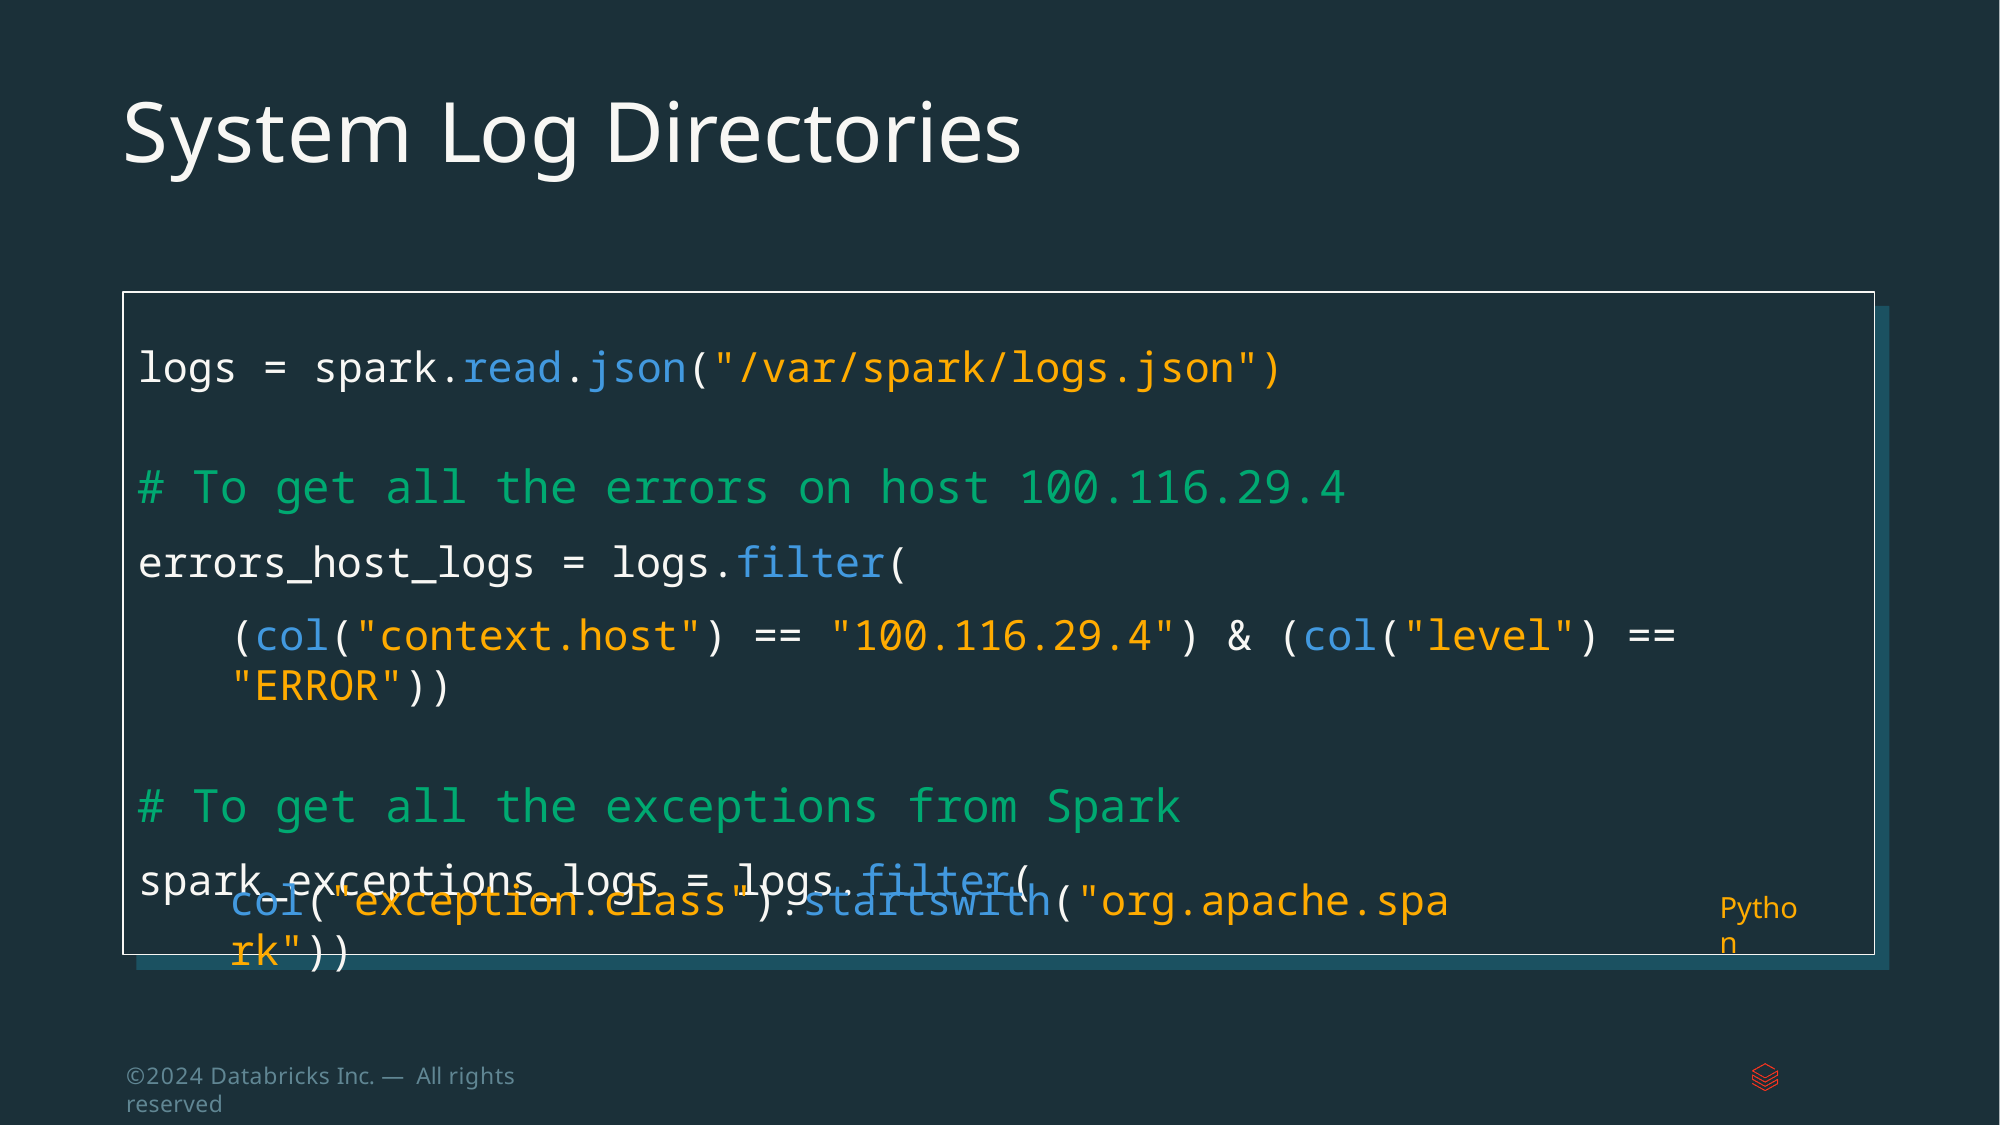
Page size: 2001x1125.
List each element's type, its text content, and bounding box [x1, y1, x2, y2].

title System Log Directories [120, 76, 1042, 267]
footer ©2024 Databricks Inc. — All rights reserved [123, 1059, 586, 1125]
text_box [121, 290, 1890, 971]
picture [1749, 1061, 1781, 1093]
